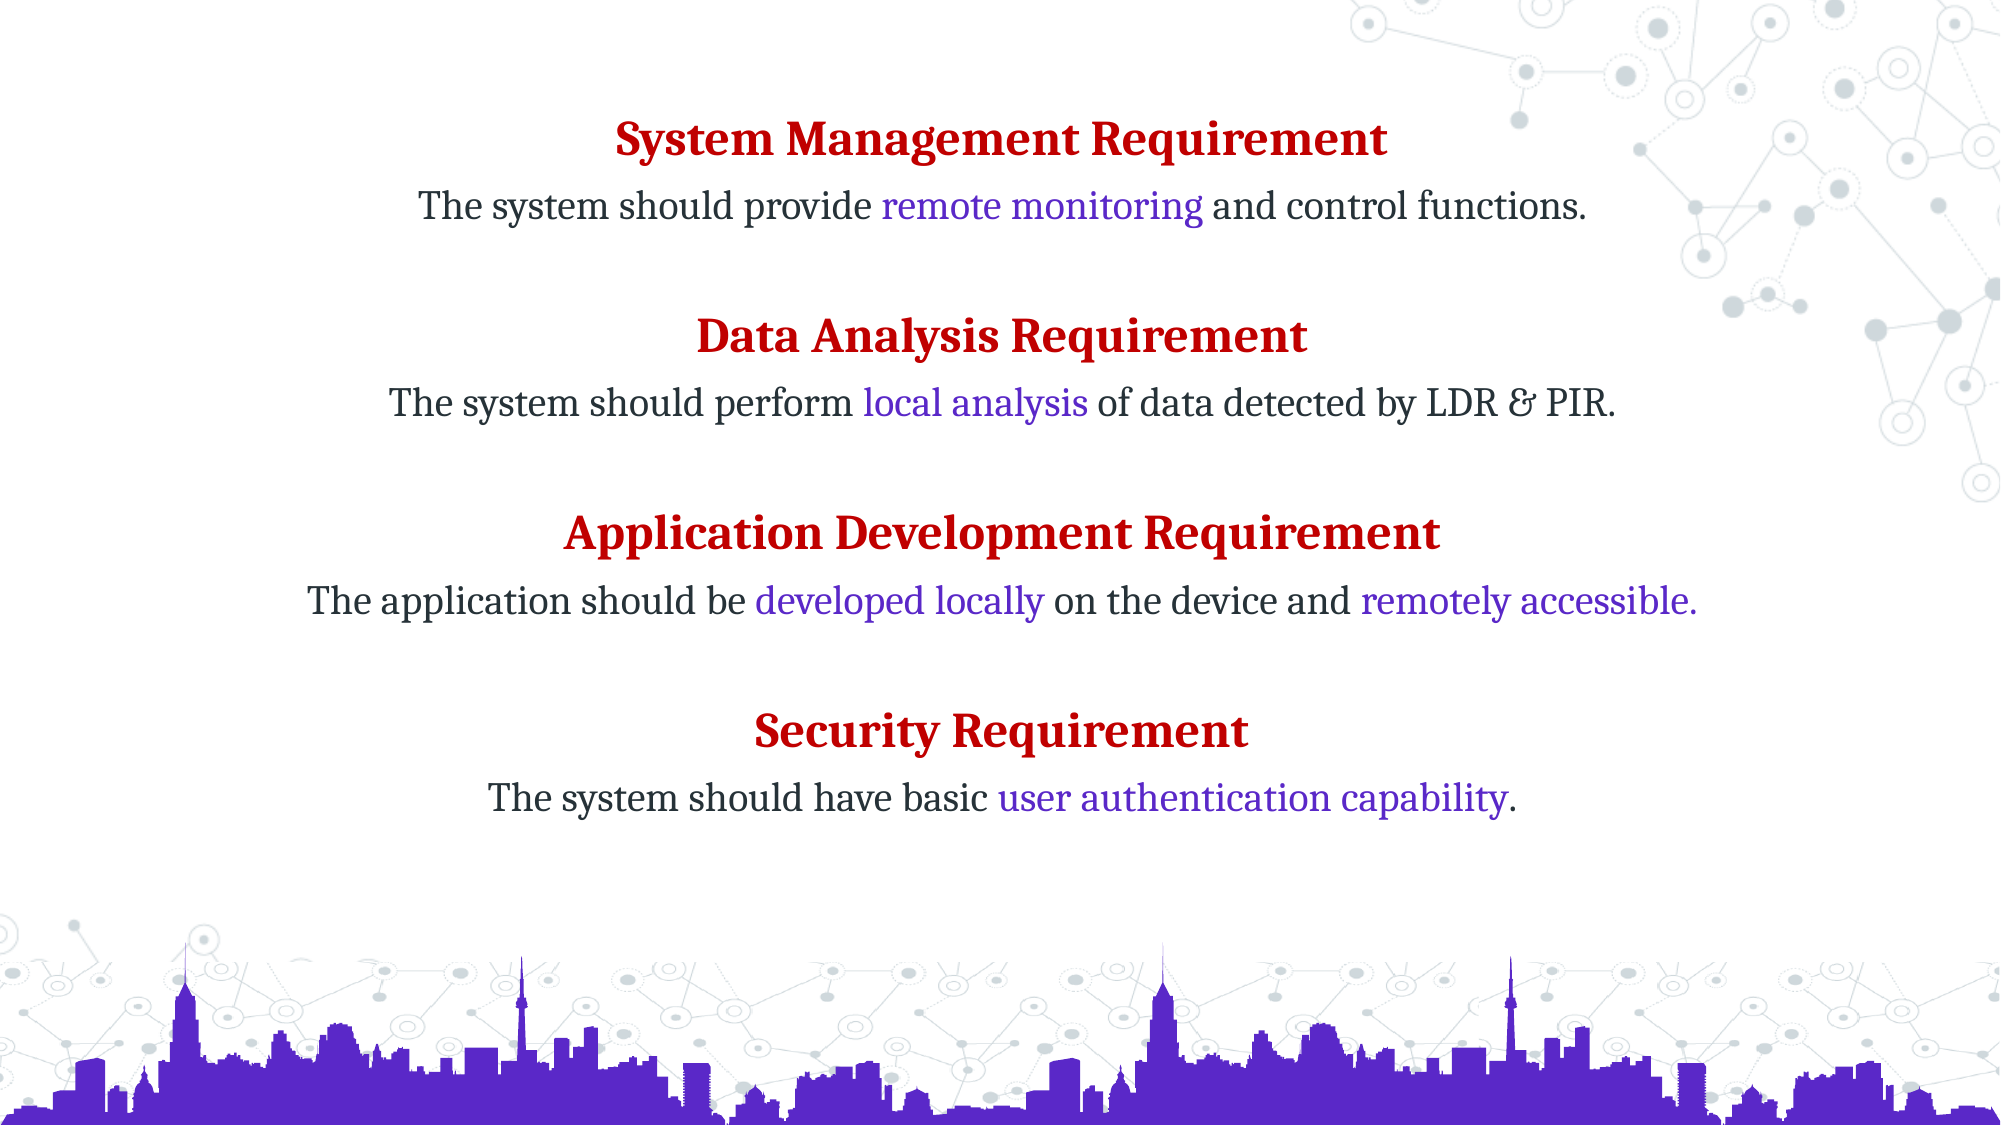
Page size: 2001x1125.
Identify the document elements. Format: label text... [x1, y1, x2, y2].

list System Management Requirement The system should provide remote monitoring and control functions. Data Analysis Requirement The system should perform local analysis of data detected by LDR & PIR. Application Development Requirement The application should be developed locally on the device and remotely accessible. Security Requirement The system should have basic user authentication capability. [53, 55, 1952, 870]
picture [0, 0, 2001, 1124]
